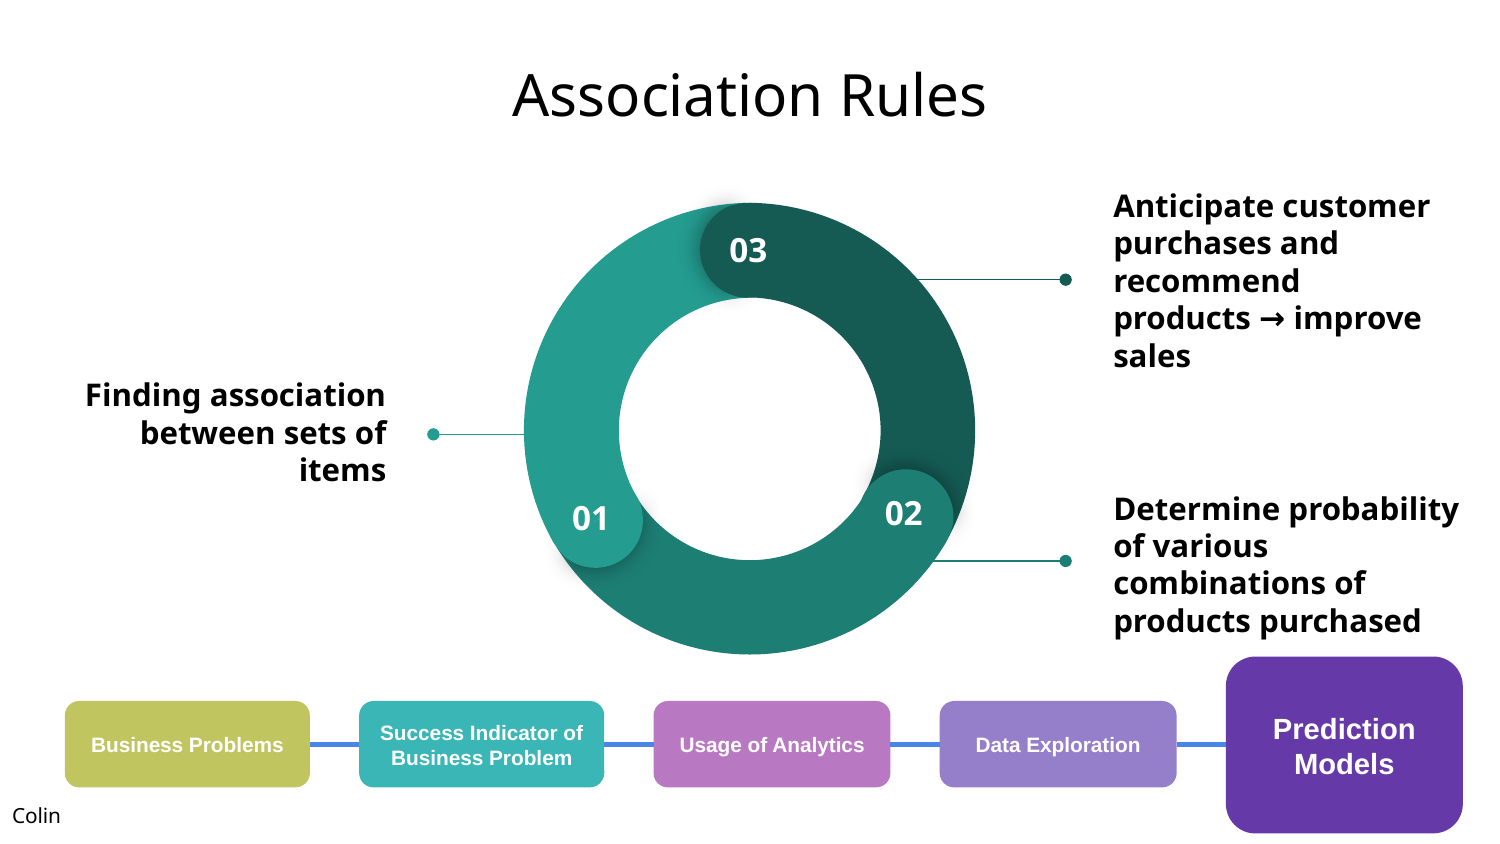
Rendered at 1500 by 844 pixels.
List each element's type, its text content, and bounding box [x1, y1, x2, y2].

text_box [1067, 173, 1448, 386]
text_box Colin [0, 790, 153, 841]
text_box Data Exploration [939, 700, 1177, 788]
text_box Usage of Analytics [653, 749, 891, 788]
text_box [436, 119, 1063, 742]
title Association Rules [397, 67, 1103, 120]
text_box Success Indicator of Business Problem [359, 700, 605, 788]
text_box Prediction Models [1225, 678, 1463, 834]
text_box Business Problems [64, 700, 310, 788]
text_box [52, 325, 431, 538]
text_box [1067, 457, 1477, 670]
